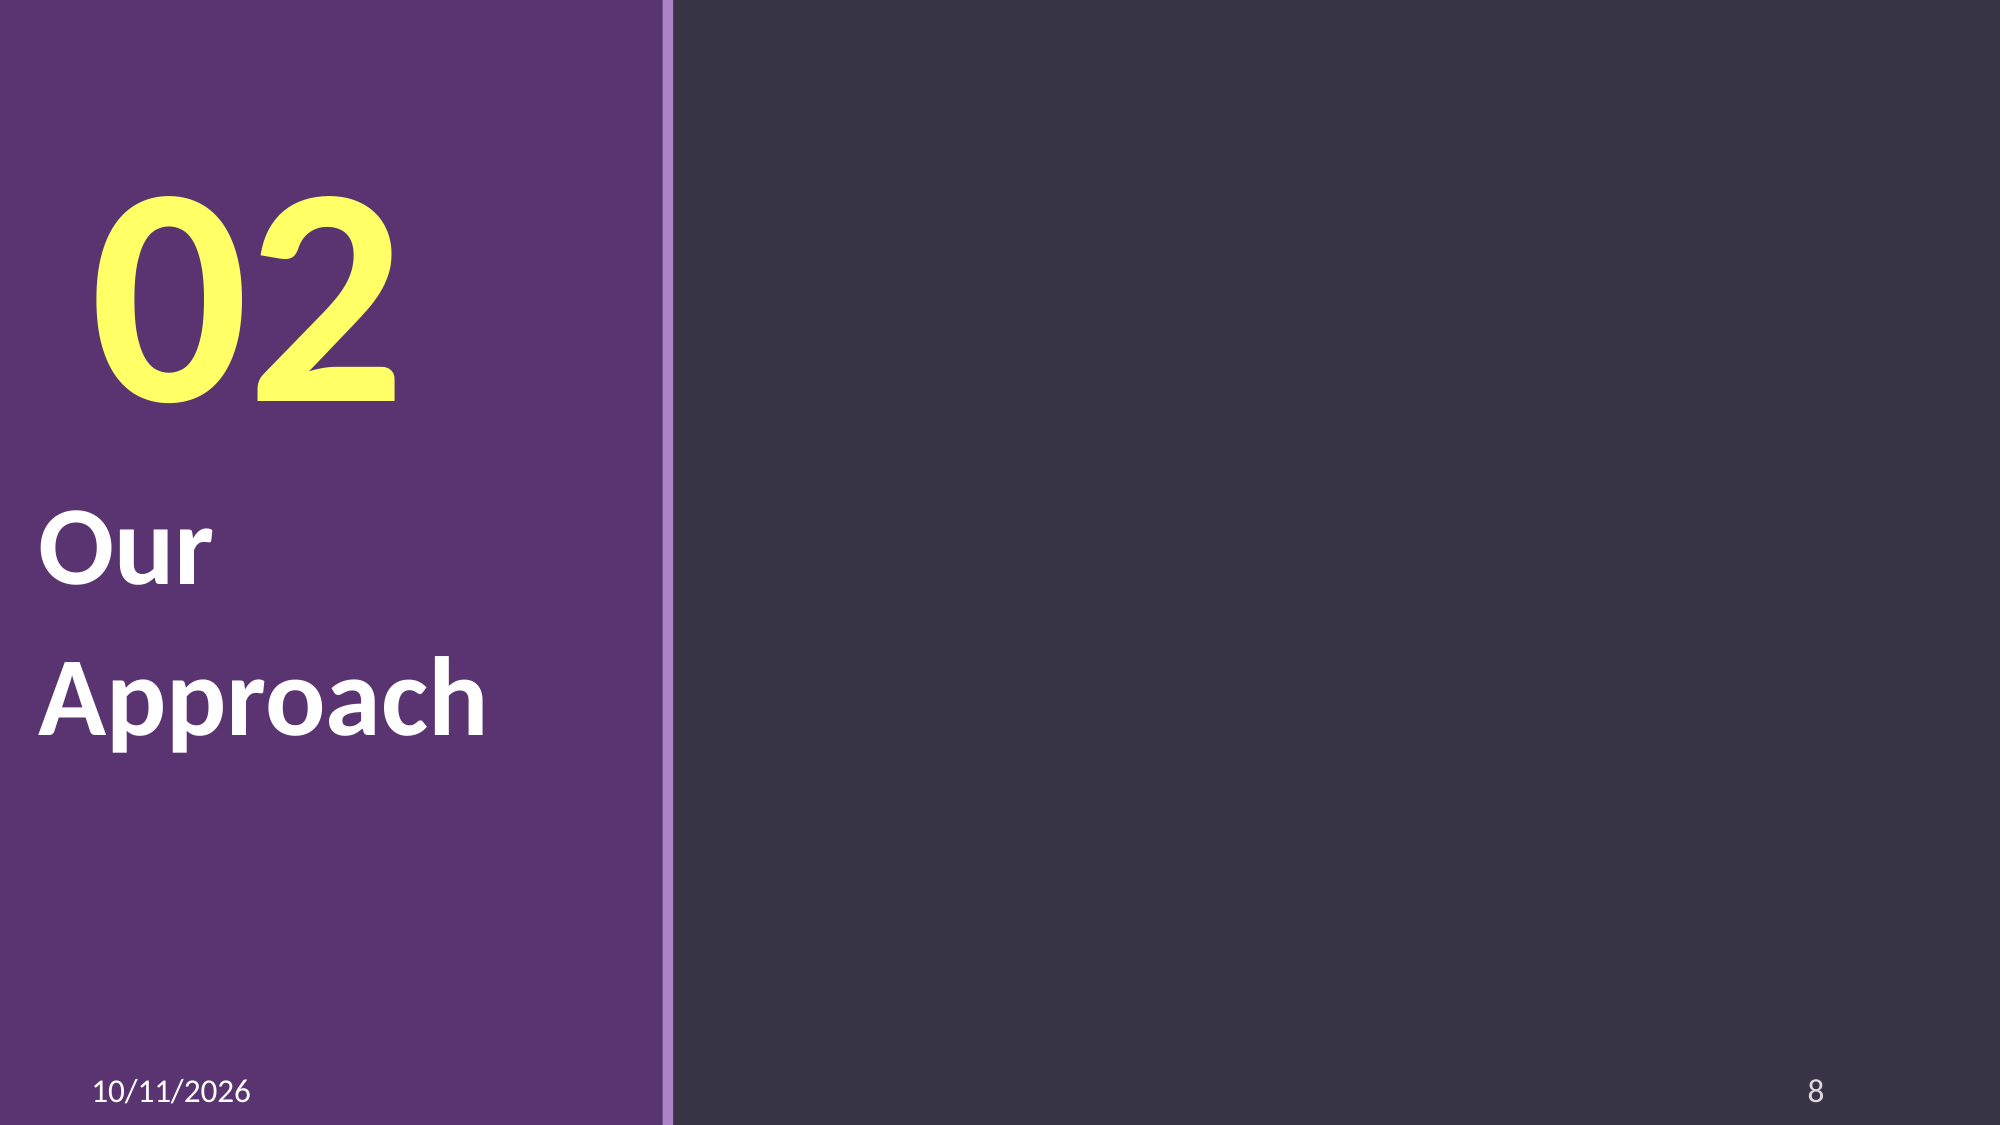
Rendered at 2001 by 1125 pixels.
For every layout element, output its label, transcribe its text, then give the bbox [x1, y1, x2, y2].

slide_number 8 [1624, 1059, 1840, 1120]
title 02 [75, 97, 600, 473]
list Our Approach [23, 479, 642, 1035]
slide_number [76, 1059, 506, 1120]
